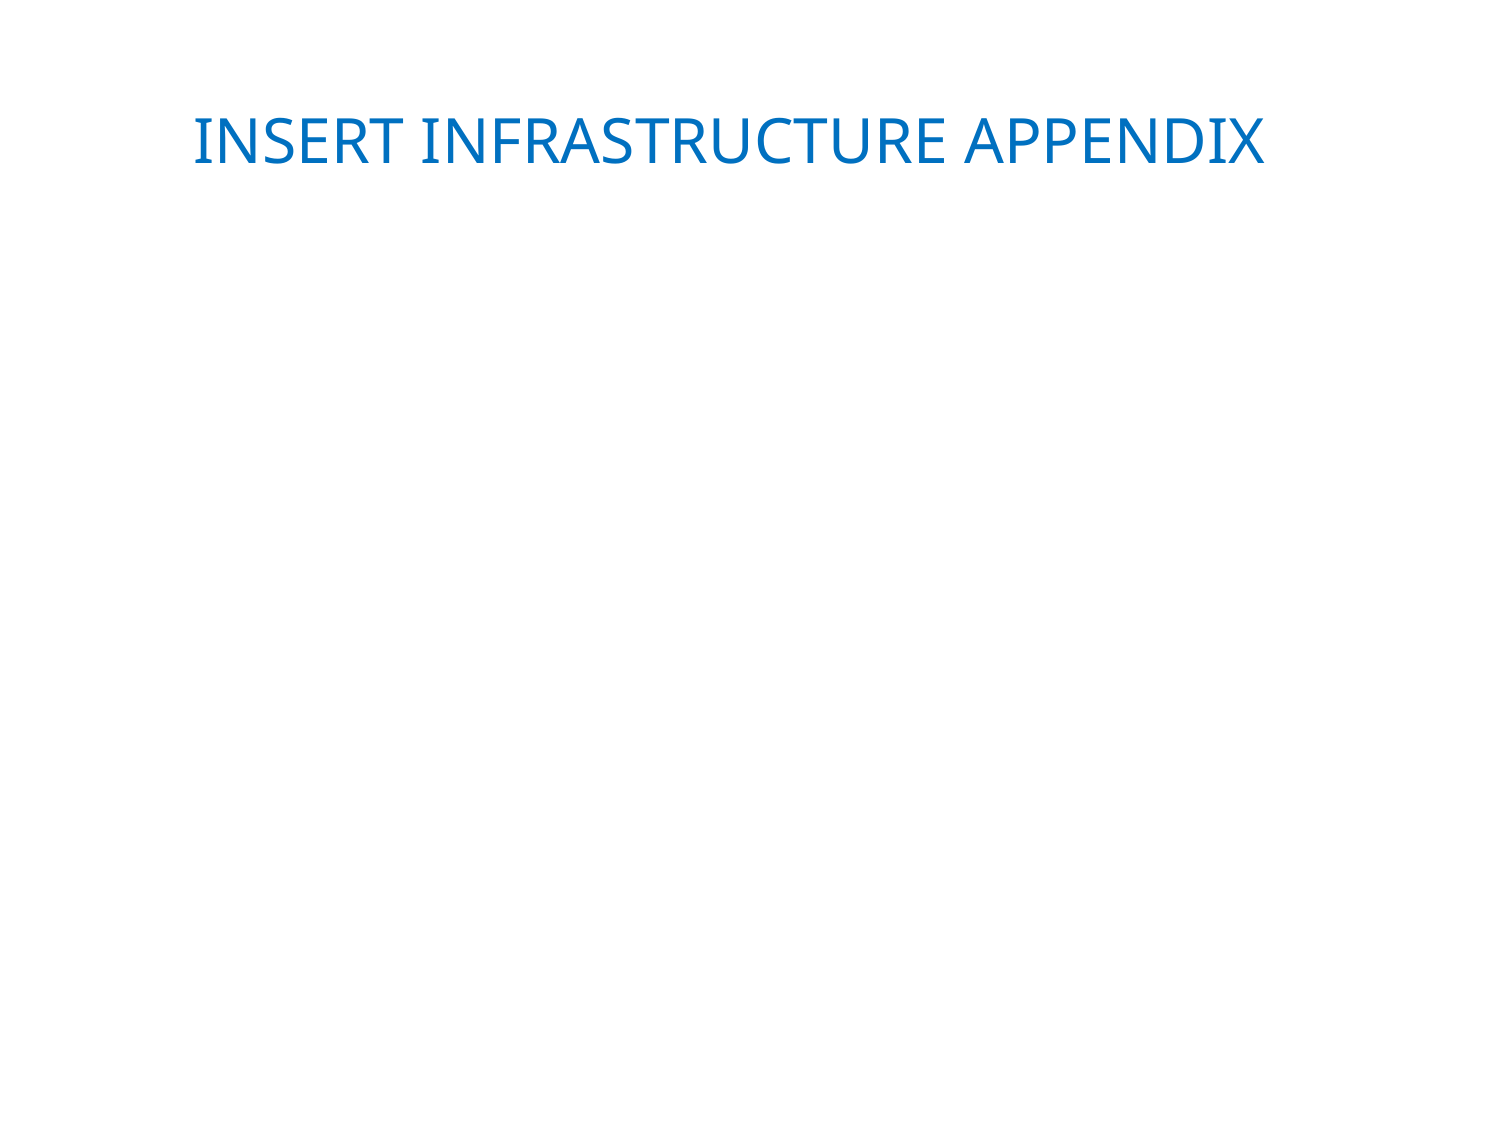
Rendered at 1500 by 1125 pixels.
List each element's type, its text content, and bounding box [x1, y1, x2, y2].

title INSERT INFRASTRUCTURE APPENDIX [74, 44, 1352, 233]
